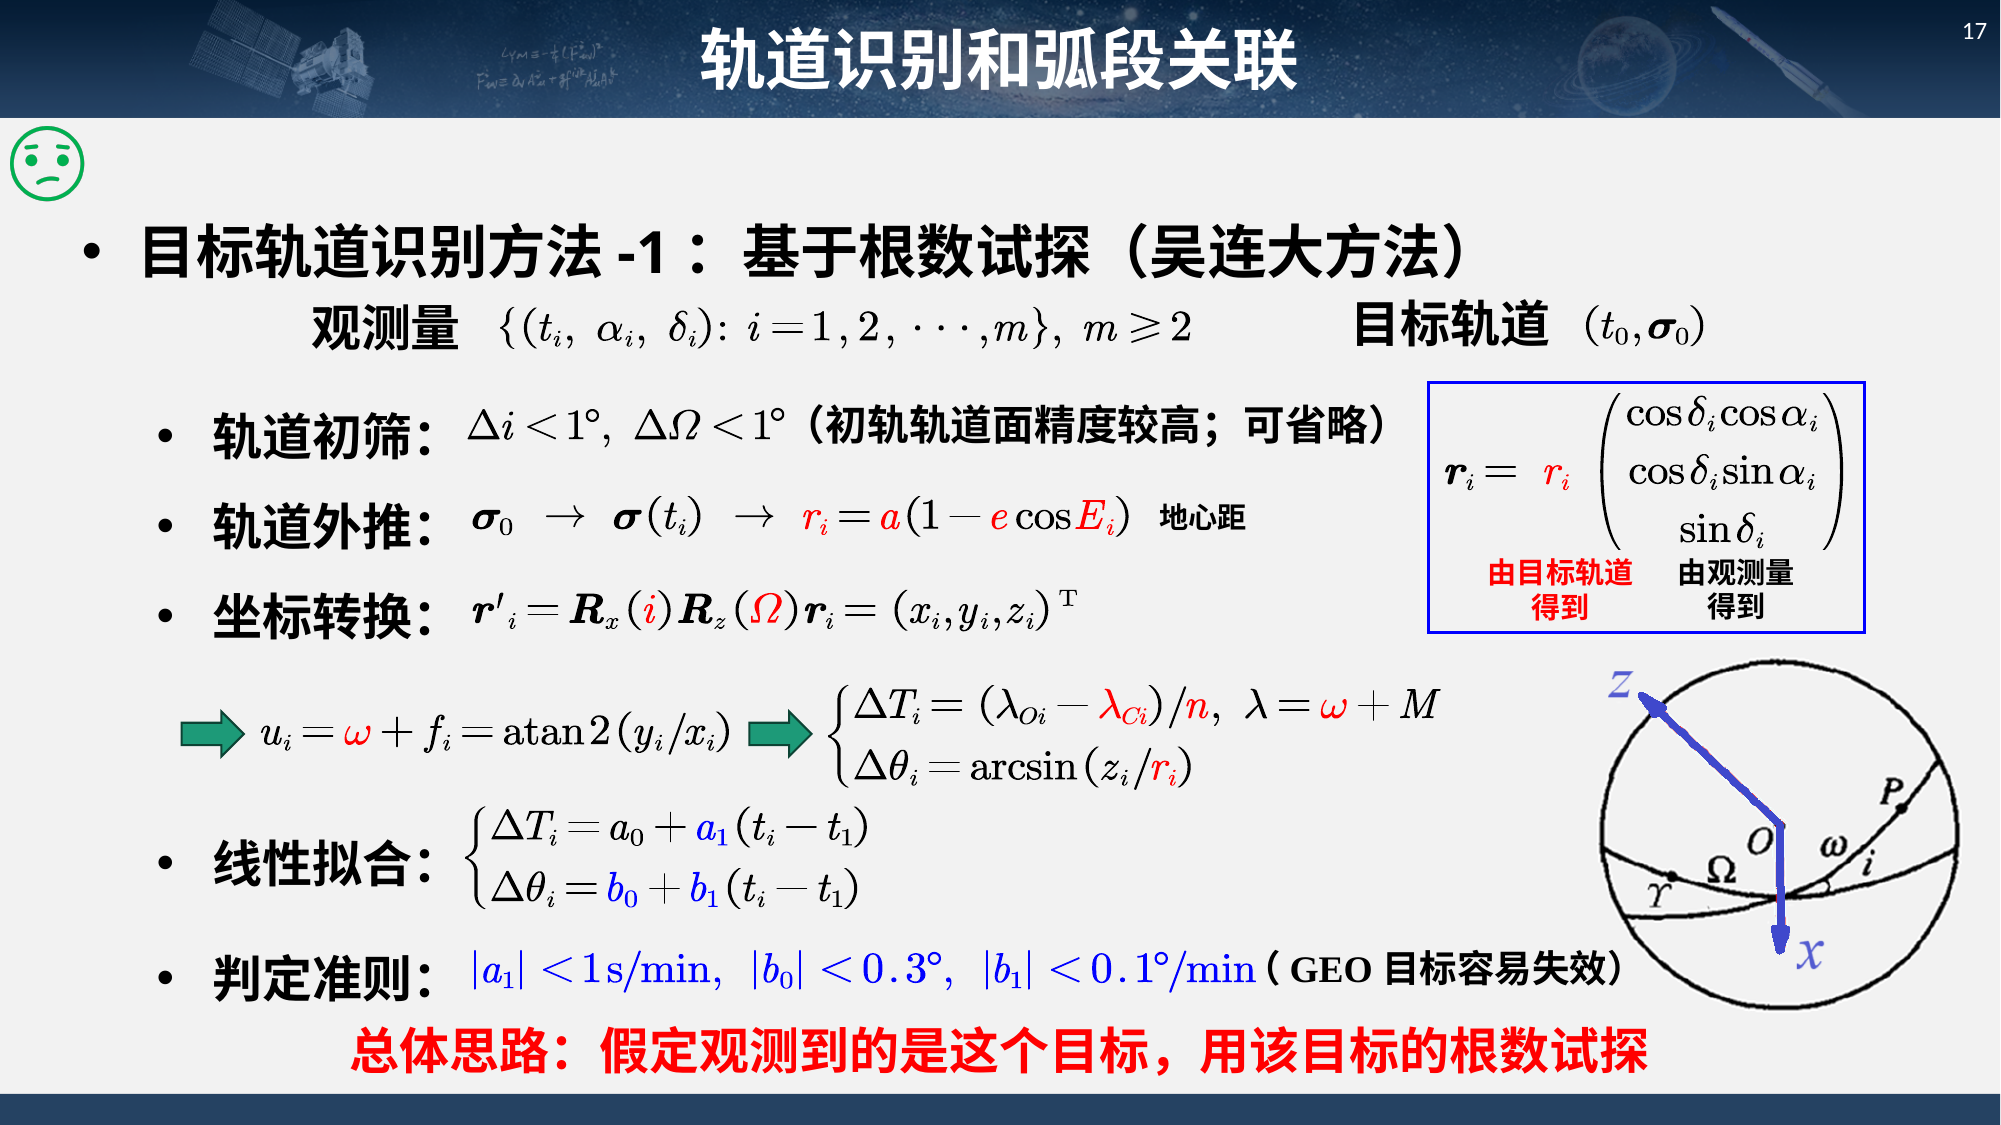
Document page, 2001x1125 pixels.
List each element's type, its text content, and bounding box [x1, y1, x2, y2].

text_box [824, 673, 1454, 804]
text_box （初轨轨道面精度较高；可省略） [746, 391, 1427, 457]
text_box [461, 794, 879, 925]
text_box 目标轨道识别方法-1：基于根数试探（吴连大方法） 轨道初筛： 轨道外推： 坐标转换： 线性拟合： 判定准则： [66, 172, 1933, 1015]
text_box （GEO目标容易失效） [1225, 938, 1588, 998]
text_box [256, 701, 737, 767]
text_box 目标轨道 [1284, 284, 1616, 360]
text_box 总体思路：假定观测到的是这个目标，用该目标的根数试探 [291, 1012, 1708, 1088]
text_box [468, 485, 1137, 552]
text_box [748, 709, 814, 759]
picture [1588, 652, 1971, 1017]
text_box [1582, 295, 1711, 361]
text_box [180, 709, 246, 759]
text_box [463, 939, 1265, 1005]
text_box 观测量 [275, 288, 497, 364]
text_box 地心距 [1137, 491, 1279, 542]
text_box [1428, 382, 1865, 633]
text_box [496, 295, 1199, 365]
text_box 轨道识别和弧段关联 [0, 0, 2000, 117]
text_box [463, 397, 795, 460]
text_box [468, 579, 1086, 646]
picture [0, 0, 2001, 211]
